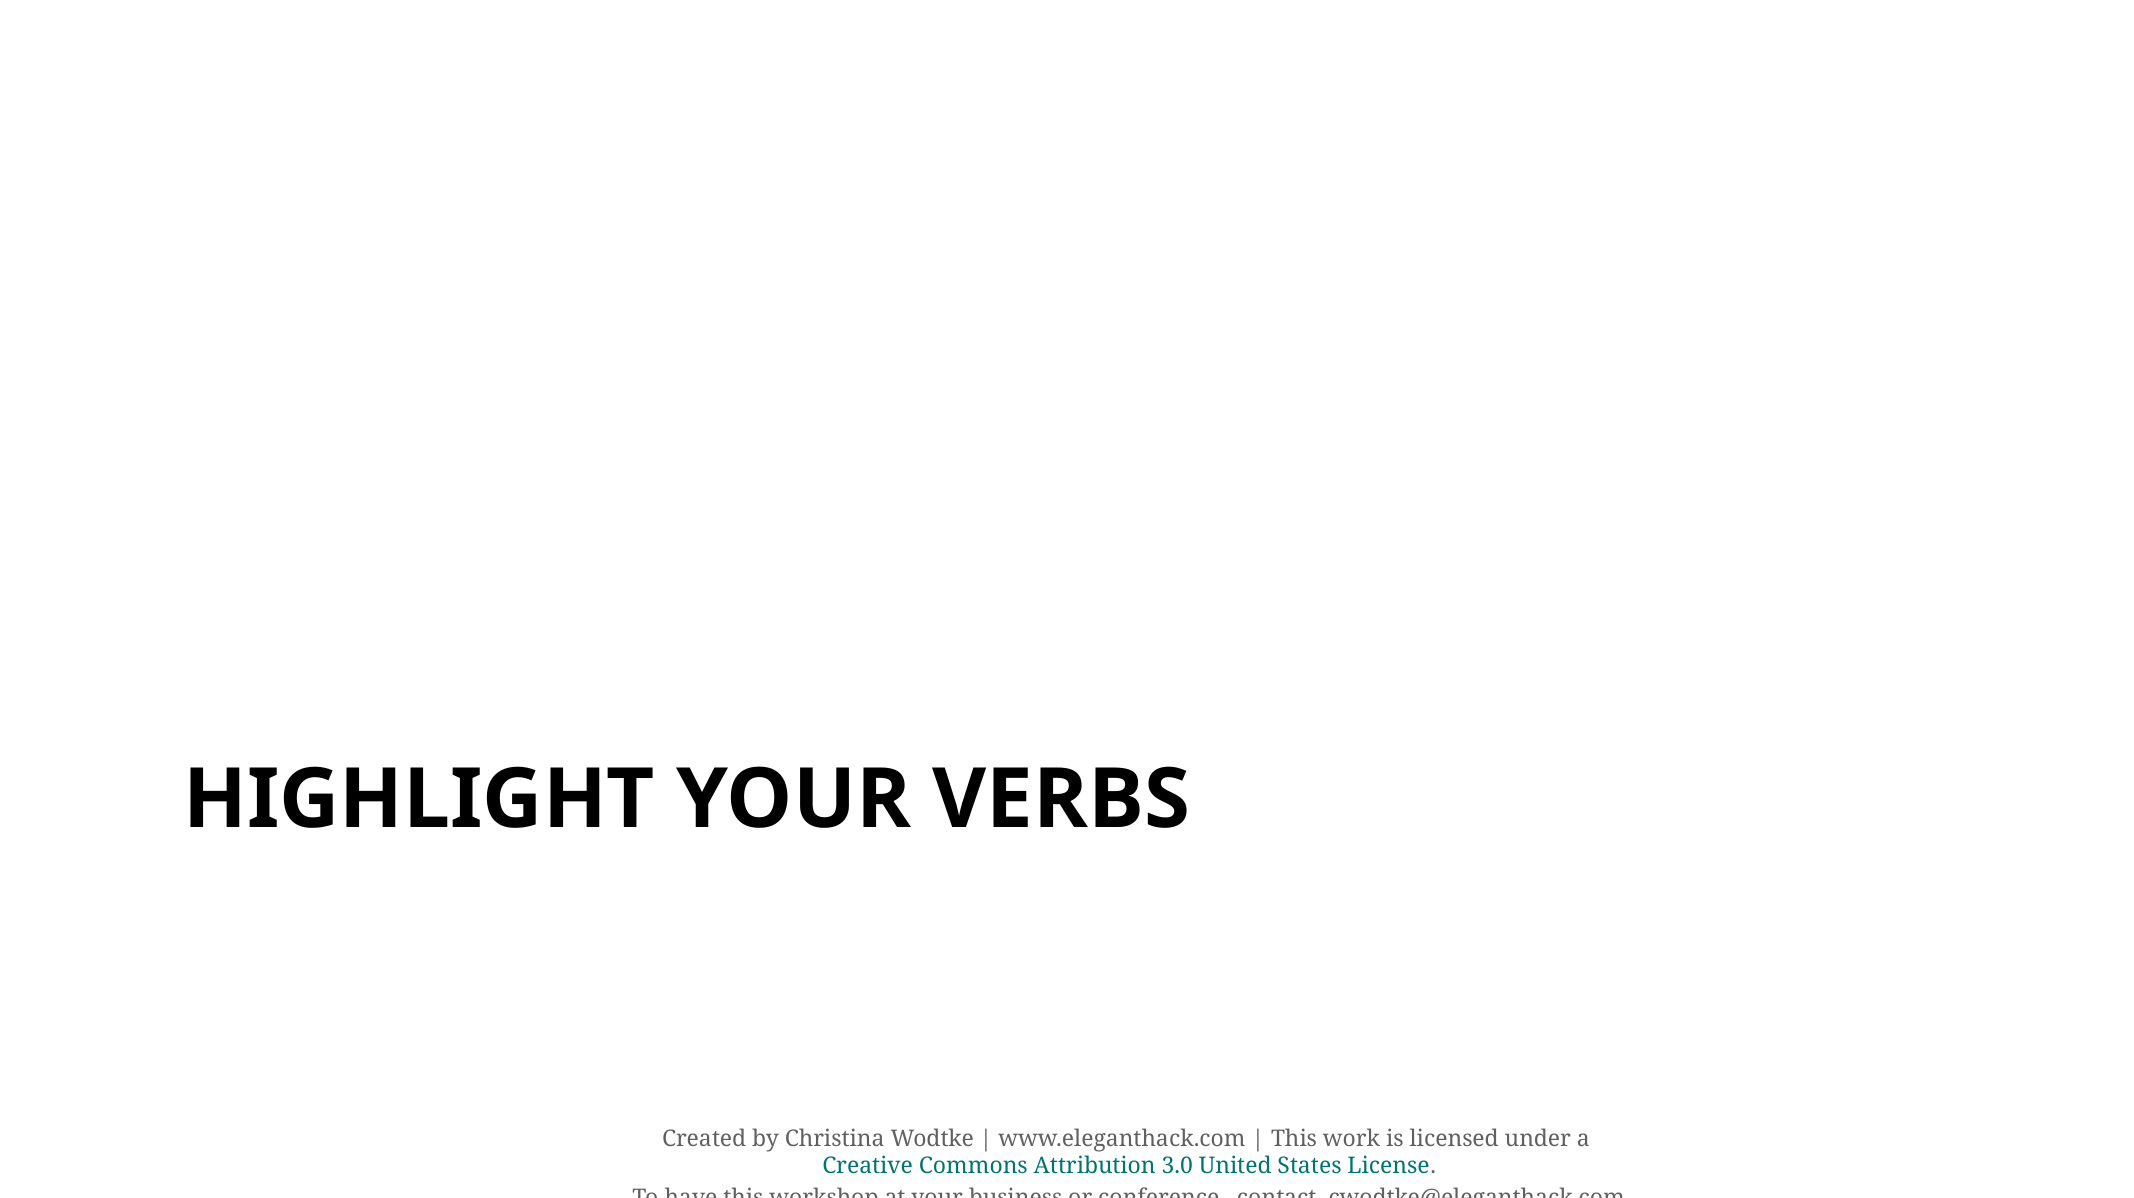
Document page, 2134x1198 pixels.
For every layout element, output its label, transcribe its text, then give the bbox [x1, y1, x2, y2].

title Highlight youR verbs [168, 769, 1982, 1008]
